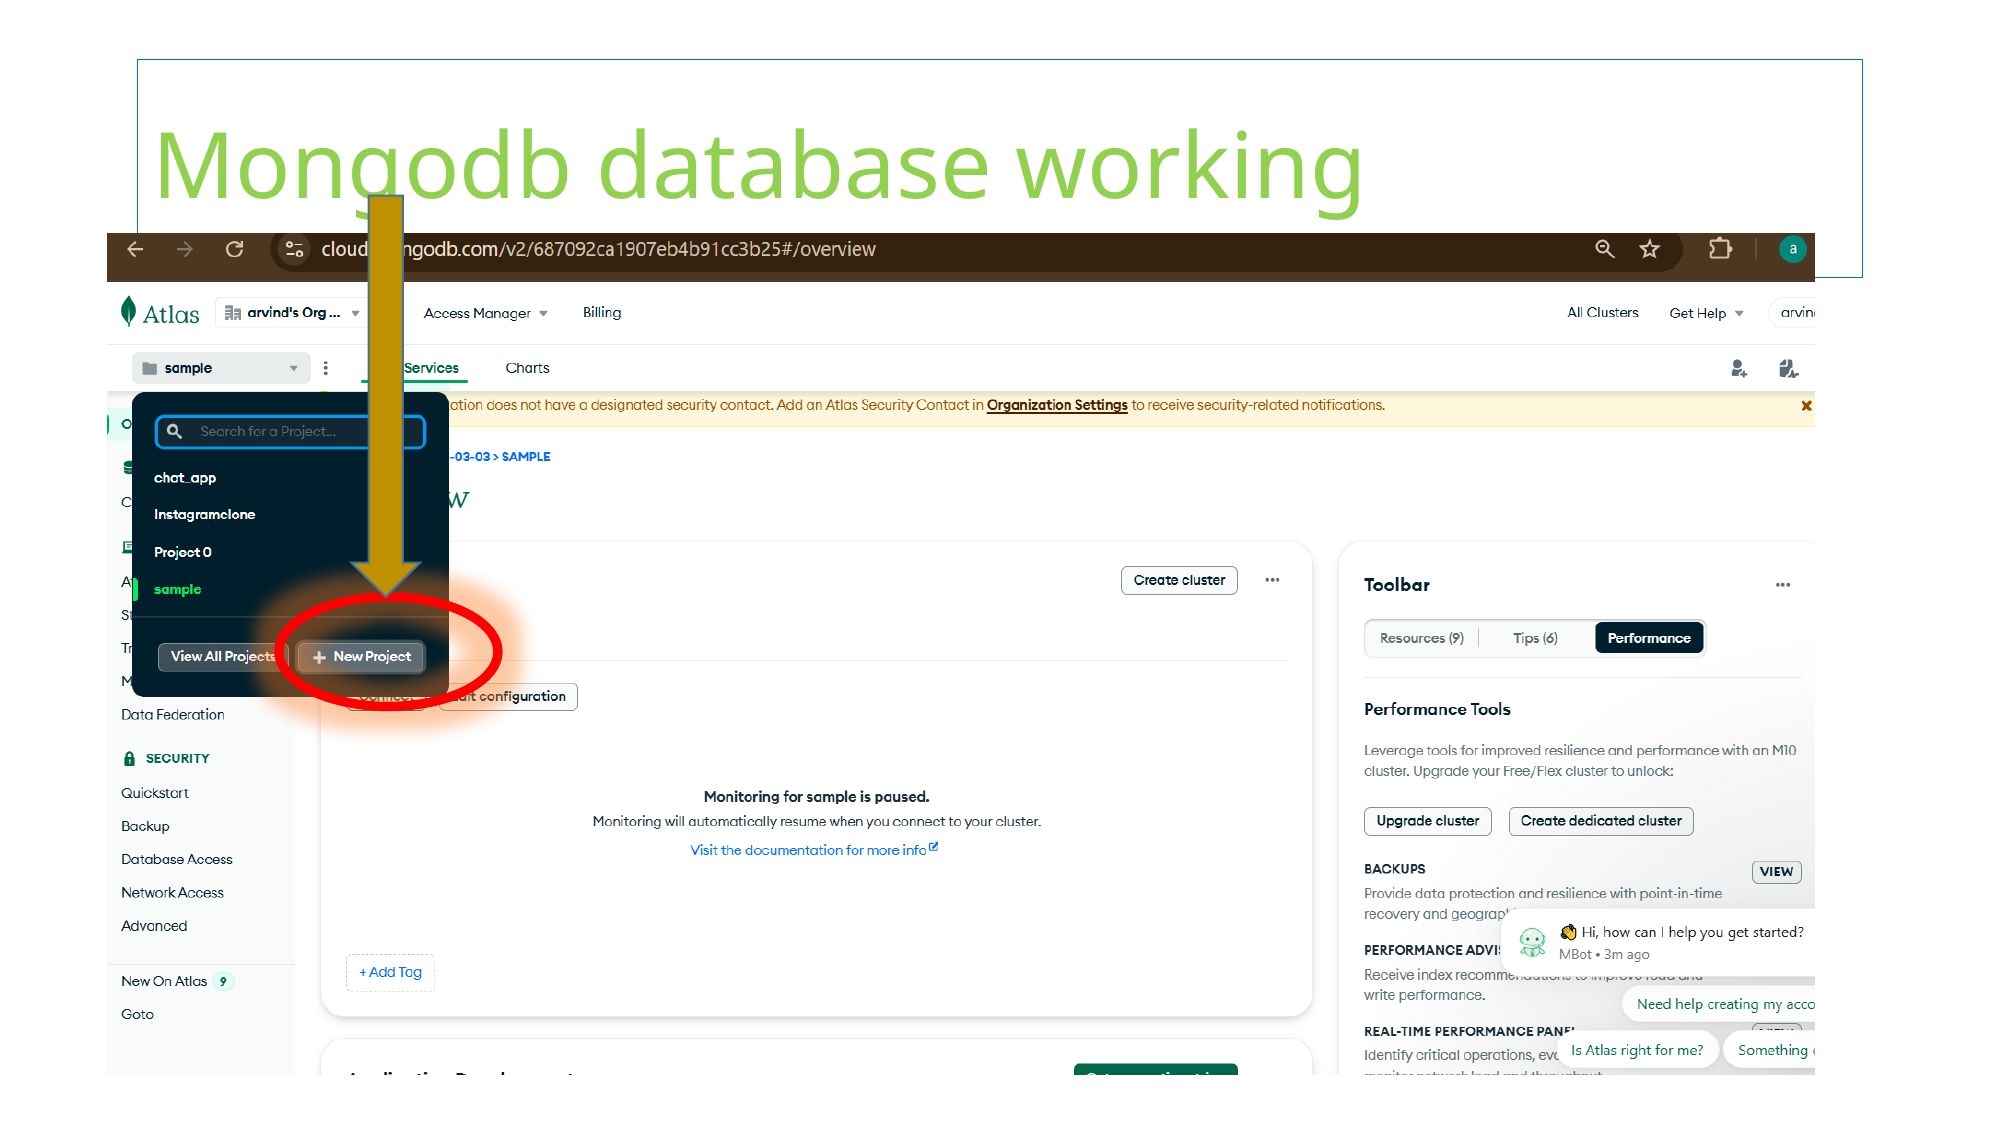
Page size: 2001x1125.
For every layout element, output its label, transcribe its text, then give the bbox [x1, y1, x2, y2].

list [107, 233, 1815, 1075]
text_box [367, 194, 404, 233]
title Mongodb database working [137, 59, 1863, 278]
